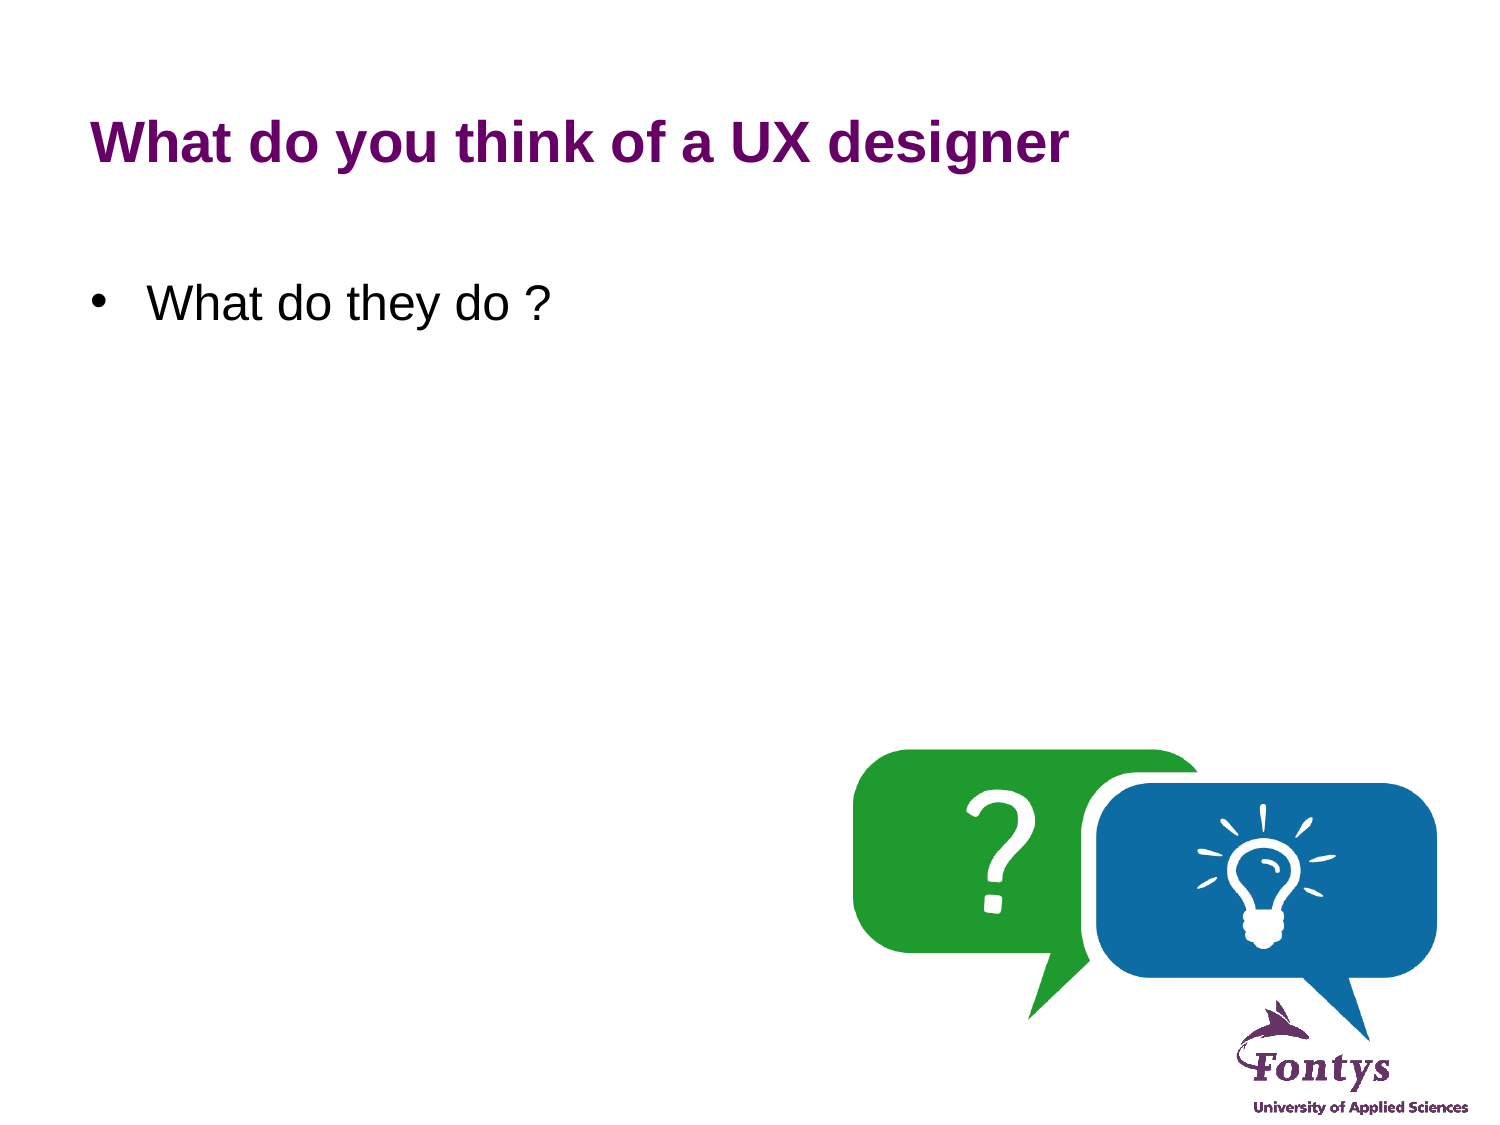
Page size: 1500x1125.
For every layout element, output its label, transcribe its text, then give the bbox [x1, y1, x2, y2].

picture [832, 727, 1470, 1117]
title What do you think of a UX designer [75, 45, 1425, 233]
list What do they do ? [75, 262, 1425, 892]
